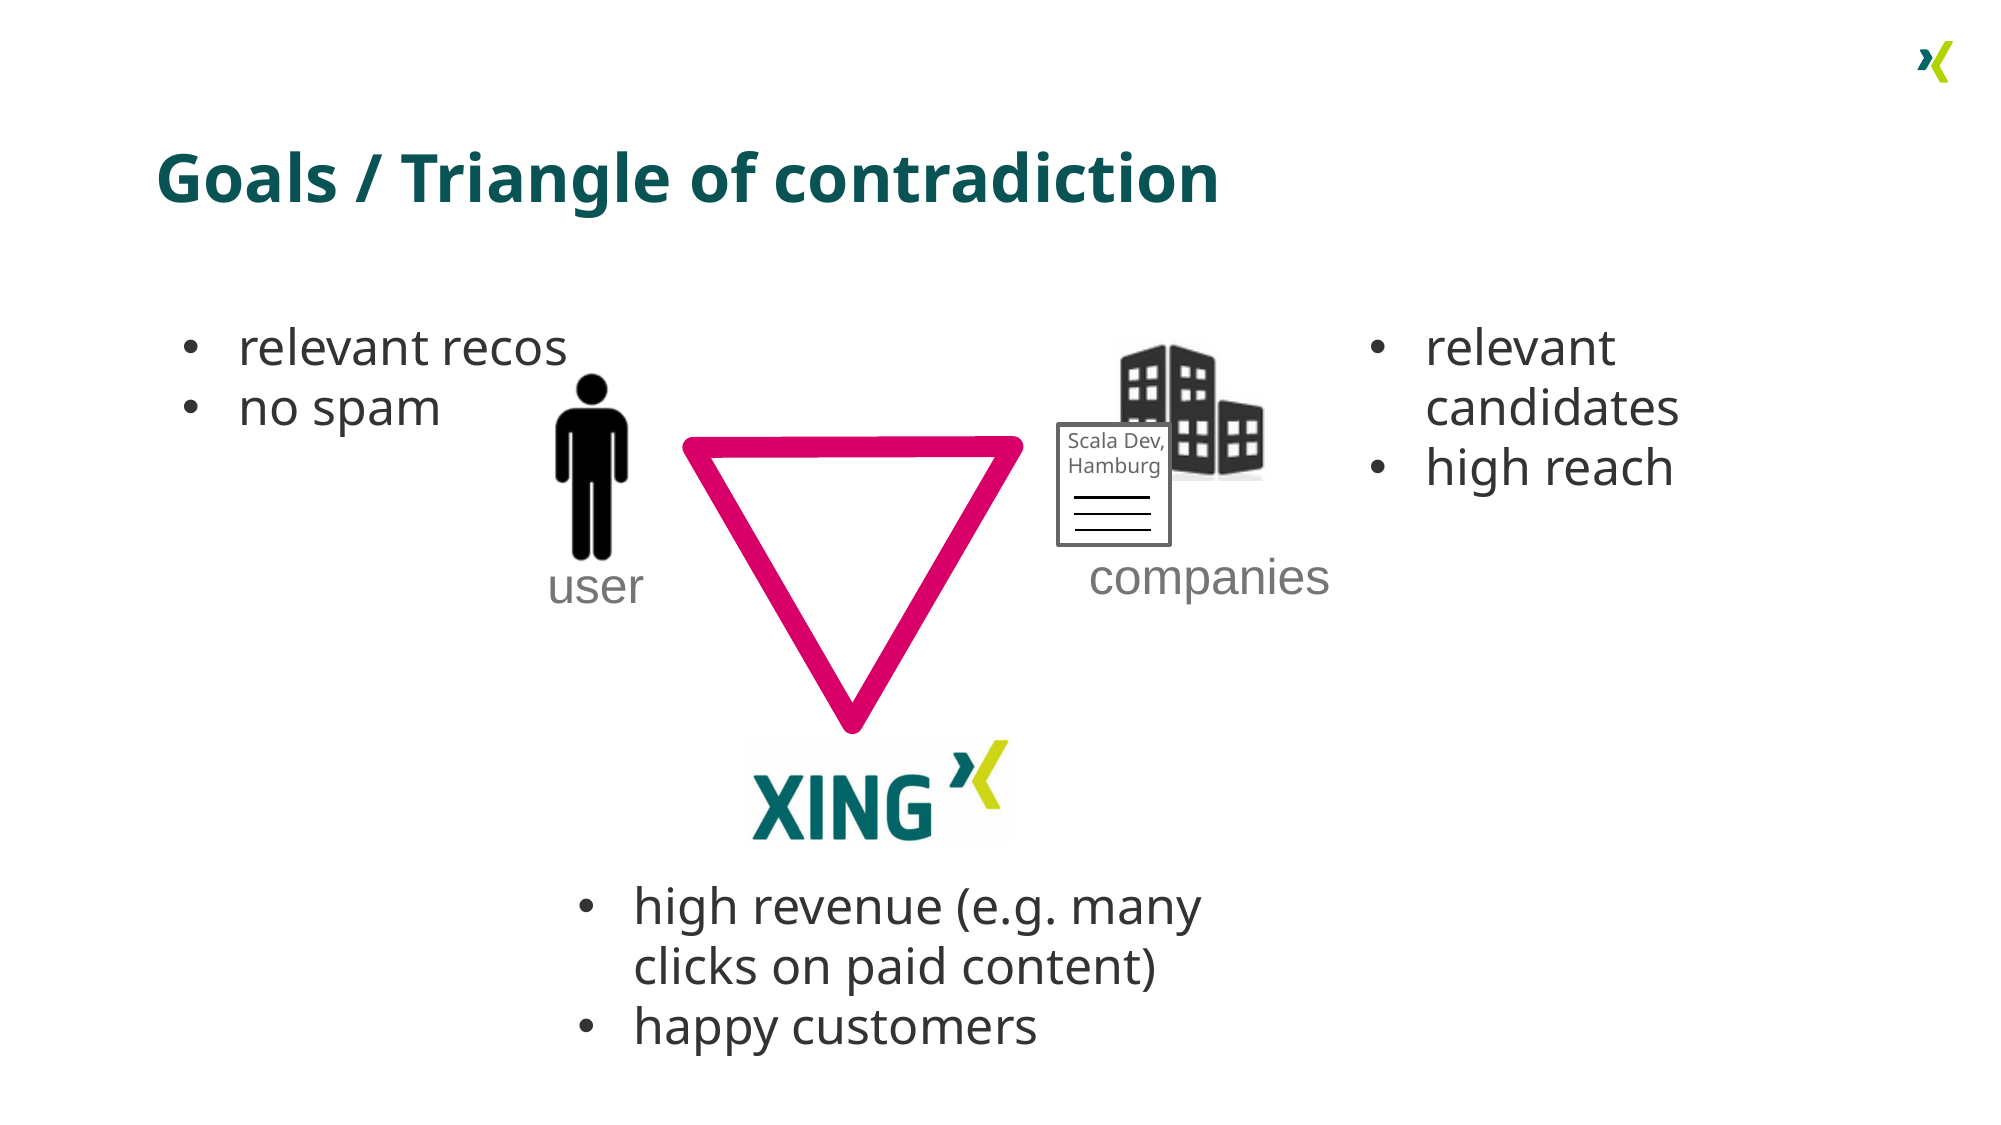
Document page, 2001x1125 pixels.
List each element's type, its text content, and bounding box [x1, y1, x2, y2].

text_box high revenue (e.g. many clicks on paid content) happy customers [562, 867, 1266, 1063]
picture [745, 733, 1012, 845]
text_box [703, 444, 1015, 726]
text_box user [547, 582, 645, 614]
picture [1111, 331, 1272, 482]
text_box relevant candidates high reach [1354, 308, 1816, 504]
text_box companies [1064, 556, 1355, 605]
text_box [1052, 420, 1243, 545]
text_box relevant recos no spam [167, 308, 628, 444]
title Goals / Triangle of contradiction [155, 145, 1845, 309]
picture [485, 361, 699, 575]
